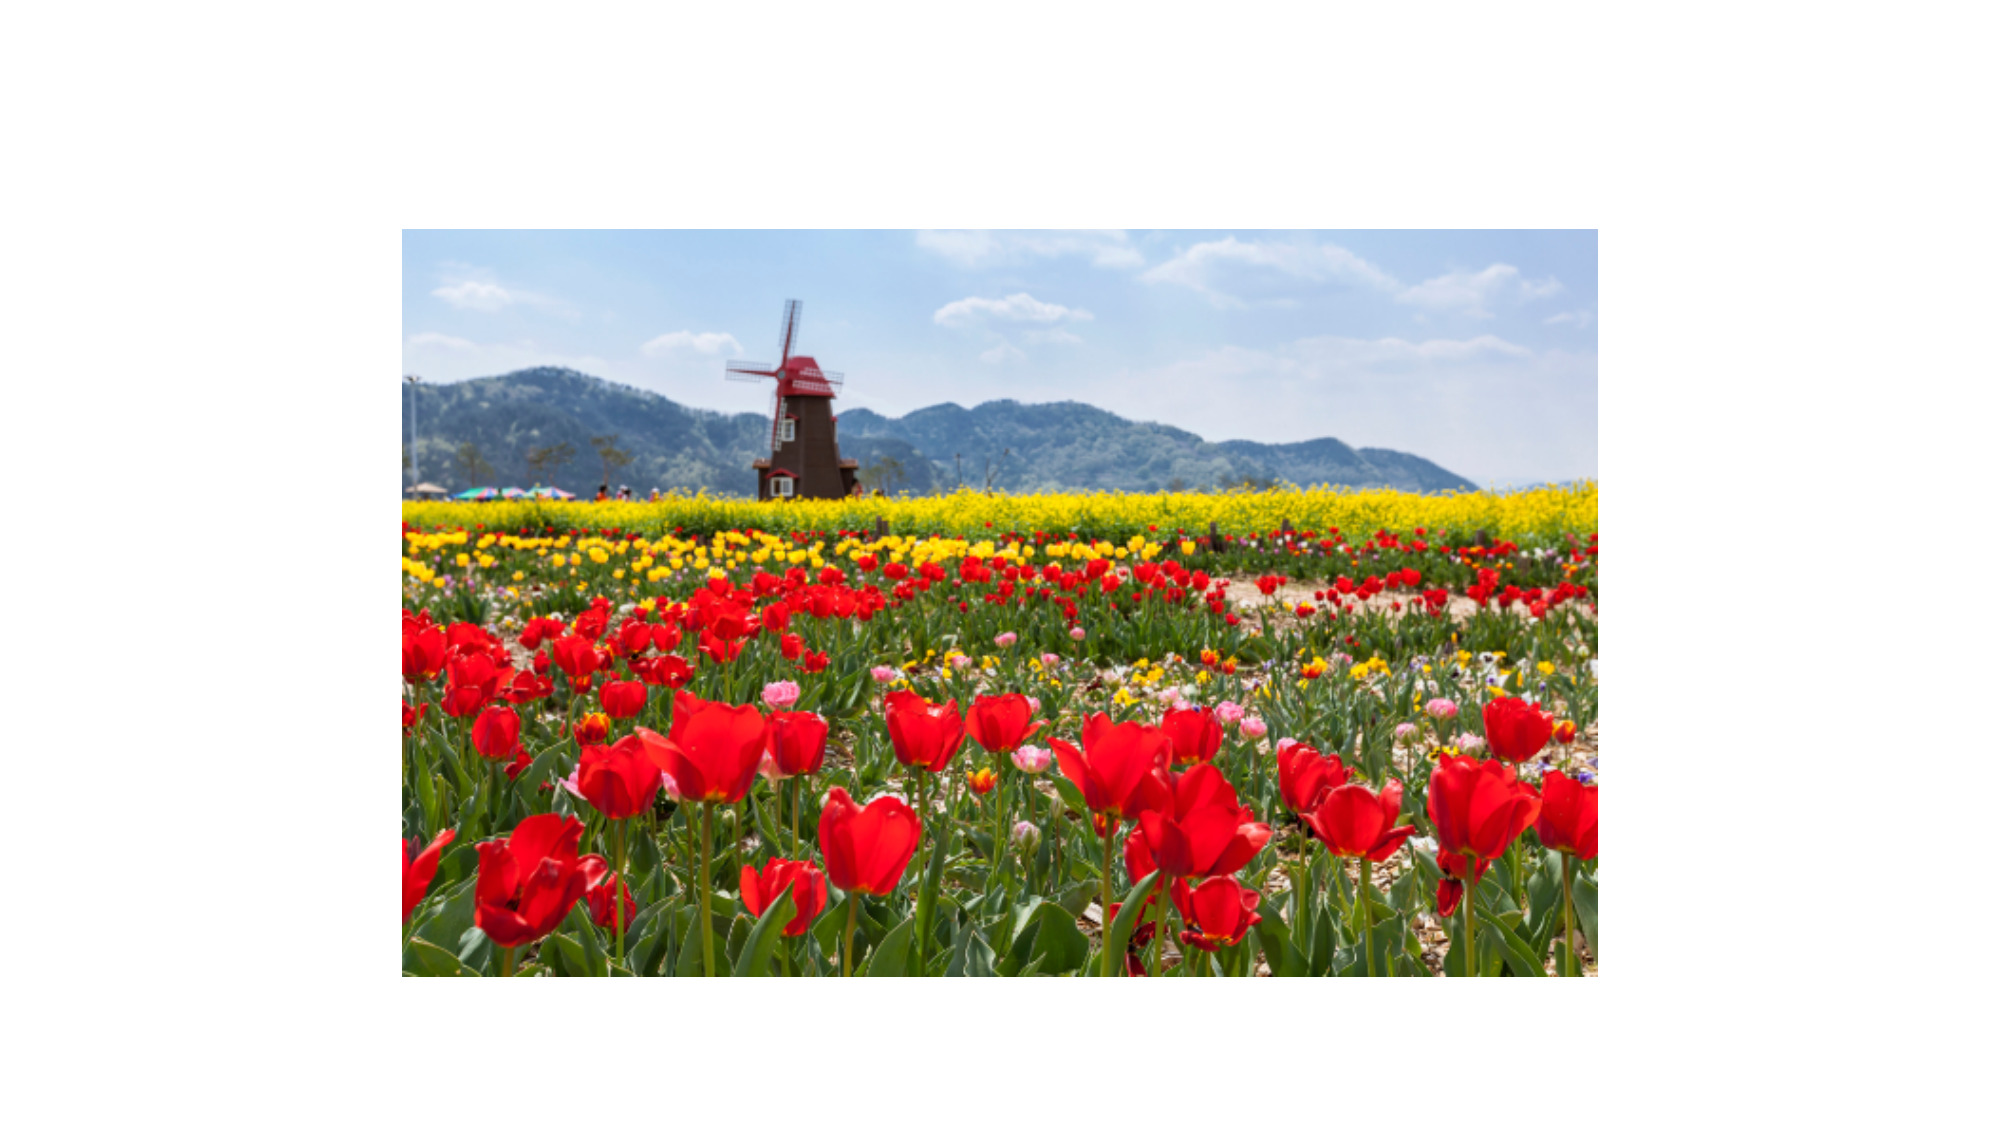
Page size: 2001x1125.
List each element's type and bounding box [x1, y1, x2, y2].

picture [402, 229, 1598, 977]
